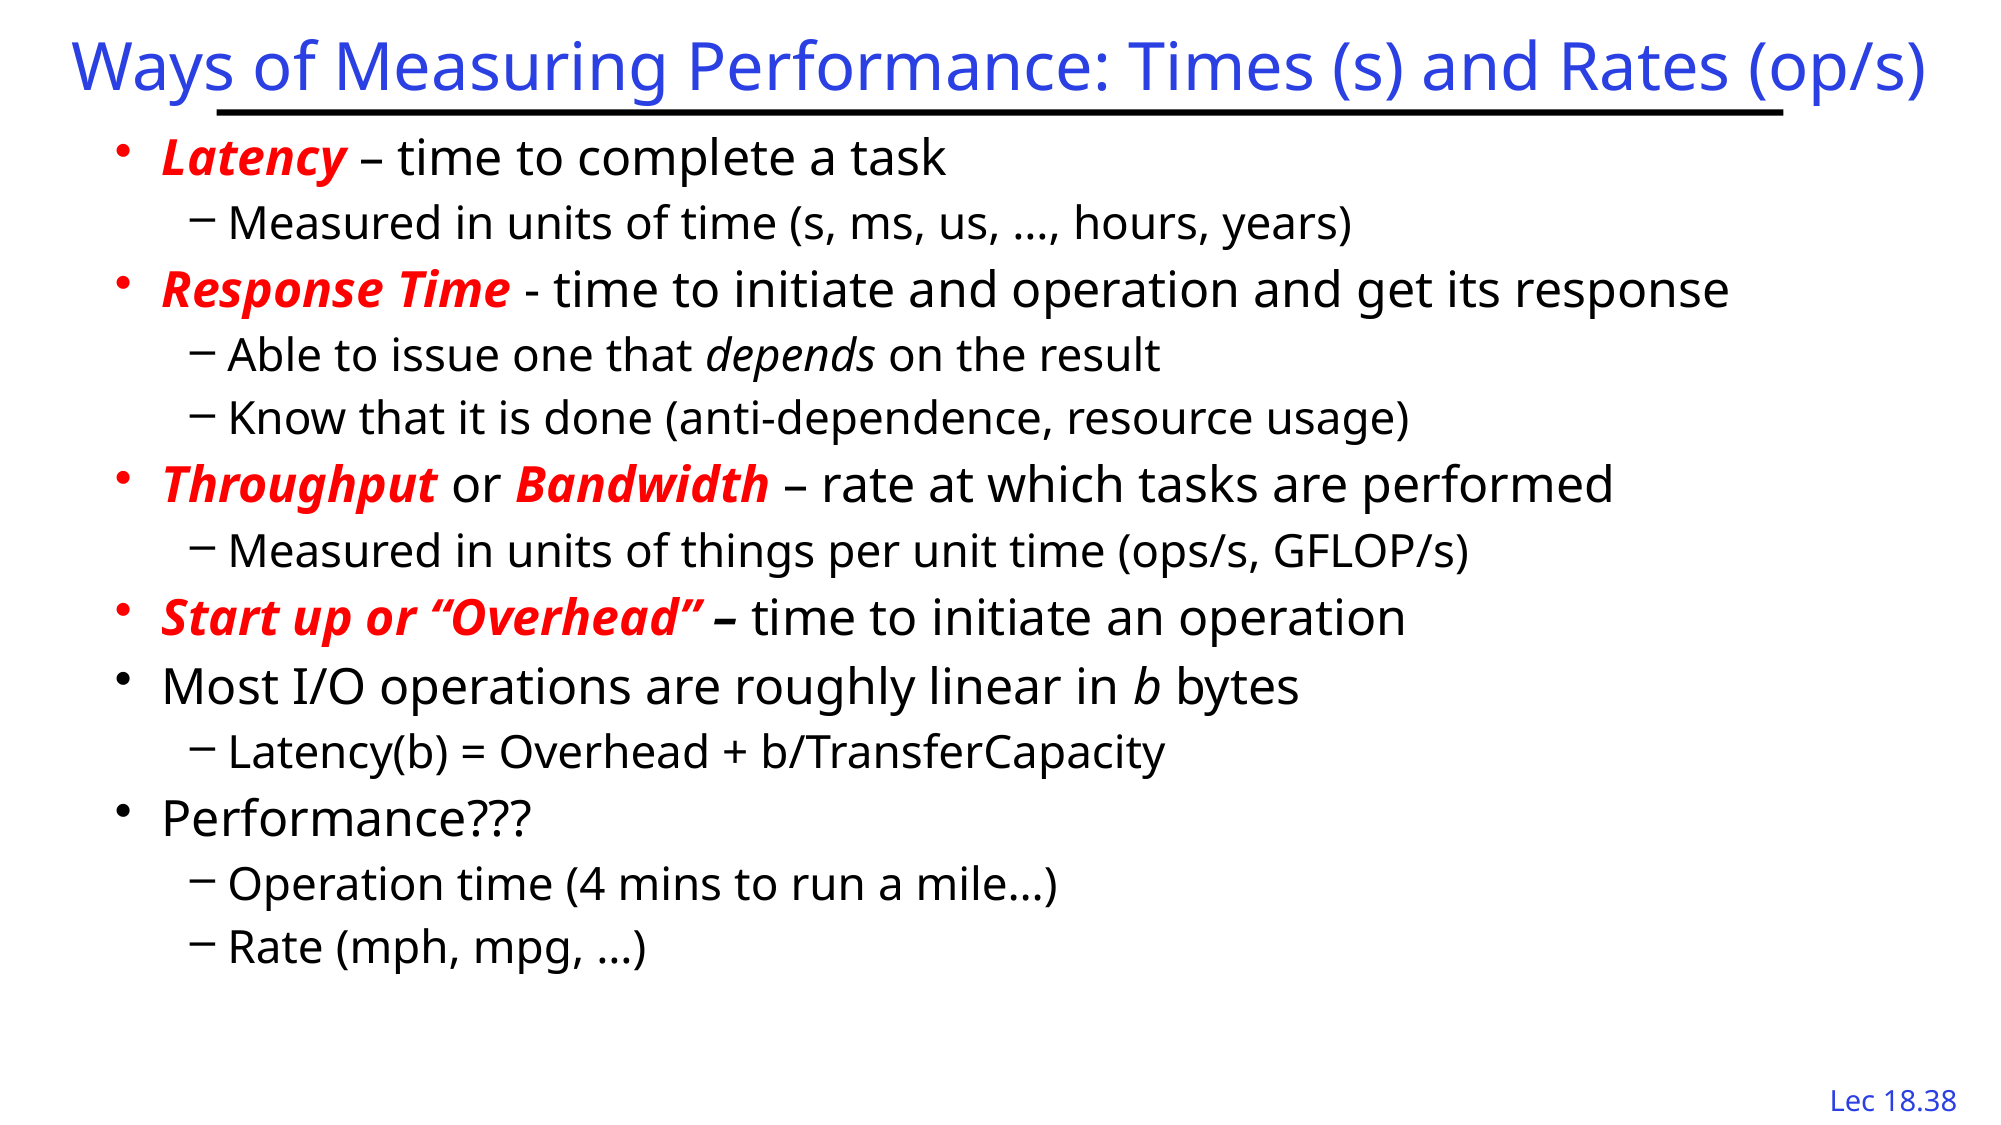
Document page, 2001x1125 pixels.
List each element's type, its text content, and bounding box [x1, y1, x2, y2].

title Ways of Measuring Performance: Times (s) and Rates (op/s) [50, 24, 1950, 113]
list Latency – time to complete a task Measured in units of time (s, ms, us, …, hours, years) Response Time - time to initiate and operation and get its response Able to issue one that depends on the result Know that it is done (anti-dependence, resource usage) Throughput or Bandwidth – rate at which tasks are performed Measured in units of things per unit time (ops/s, GFLOP/s) Start up or “Overhead” – time to initiate an operation Most I/O operations are roughly linear in b bytes Latency(b) = Overhead + b/TransferCapacity Performance??? Operation time (4 mins to run a mile…) Rate (mph, mpg, …) [99, 125, 1834, 1038]
